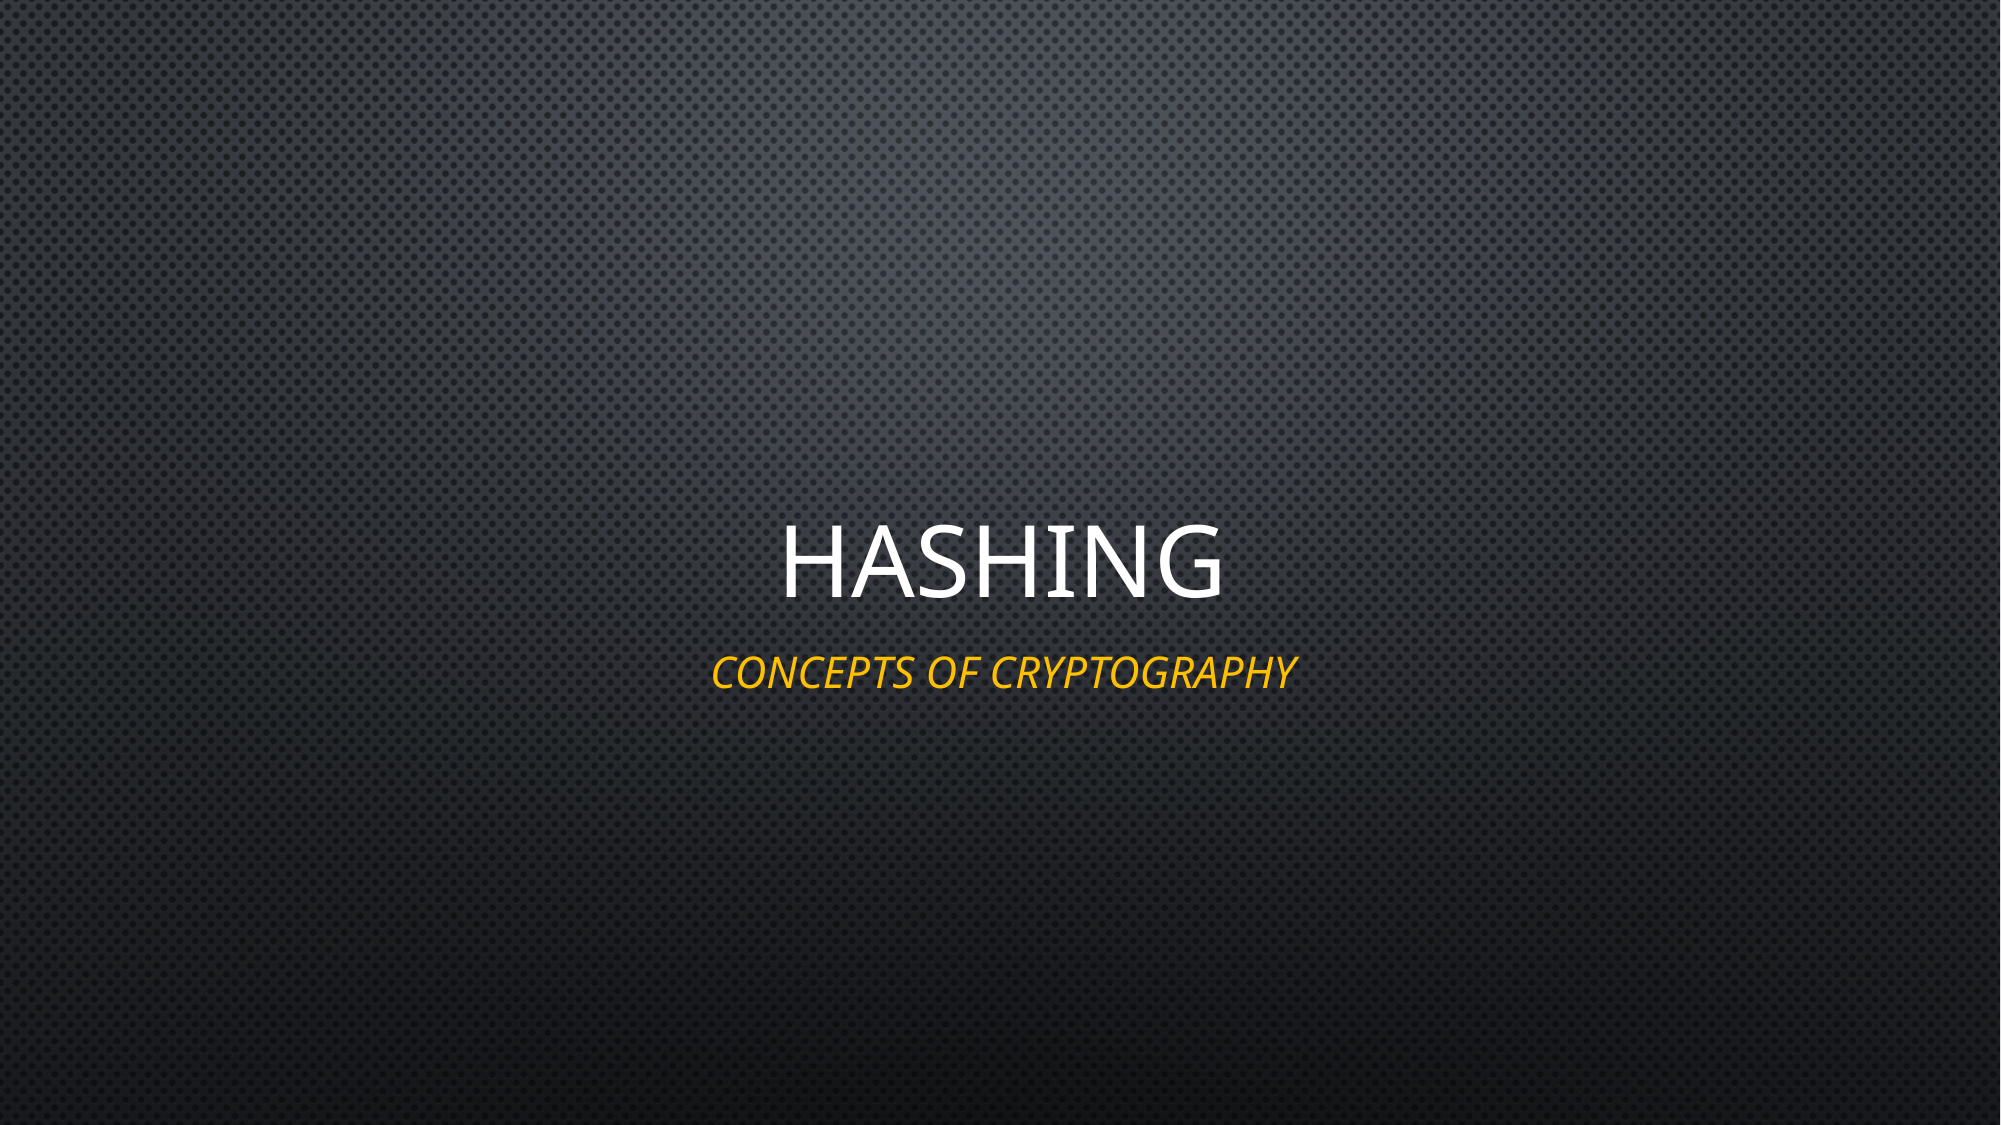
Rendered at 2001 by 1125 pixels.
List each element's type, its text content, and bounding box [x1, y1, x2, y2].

subtitle Concepts of Cryptography [190, 637, 1816, 950]
title HASHING [190, 99, 1816, 625]
